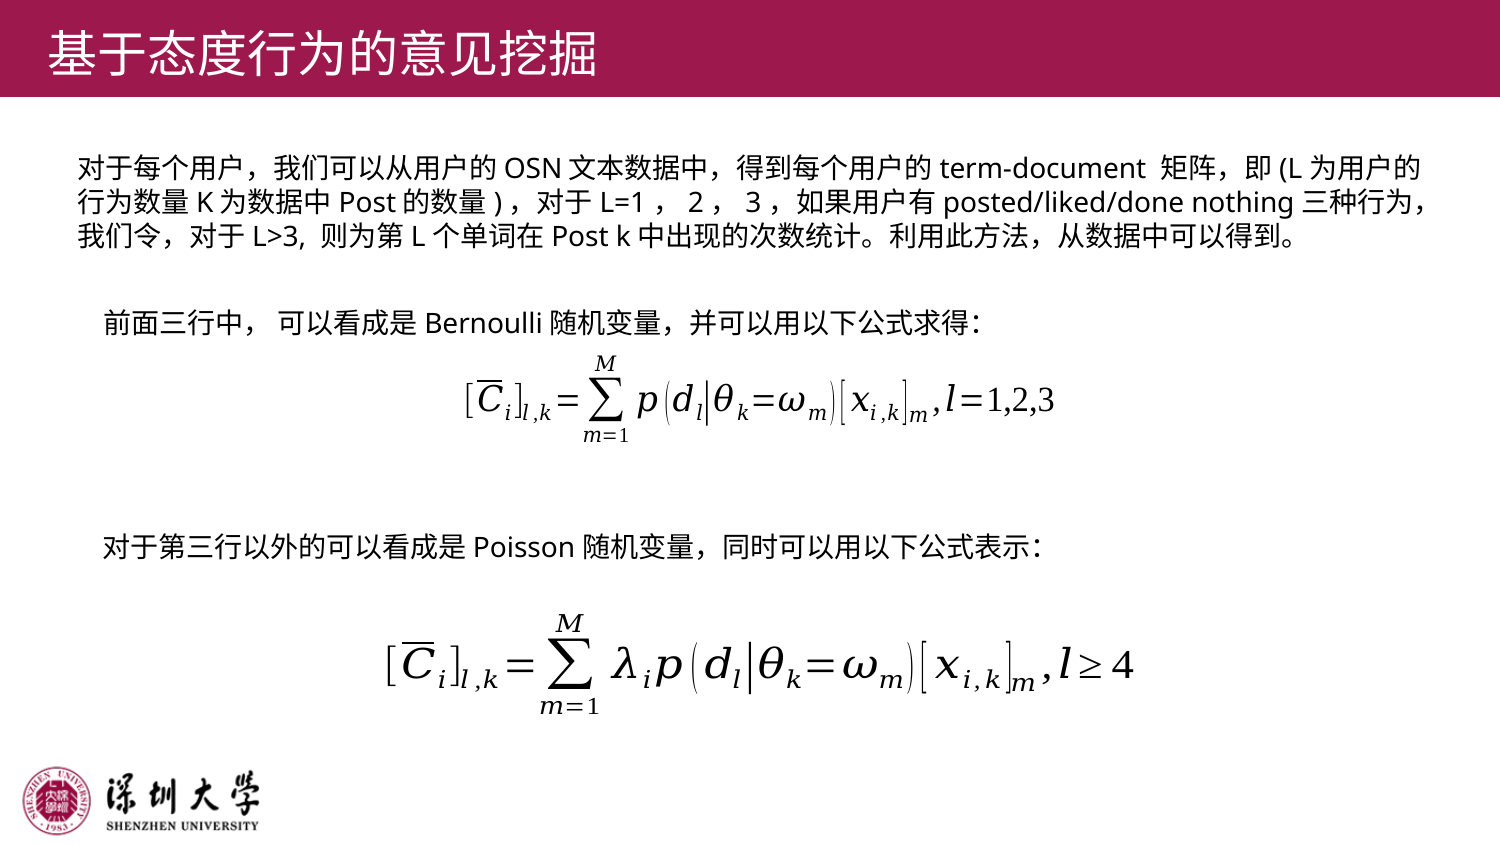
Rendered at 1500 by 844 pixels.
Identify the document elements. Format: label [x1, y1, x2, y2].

picture [0, 758, 291, 844]
picture [0, 0, 1500, 97]
